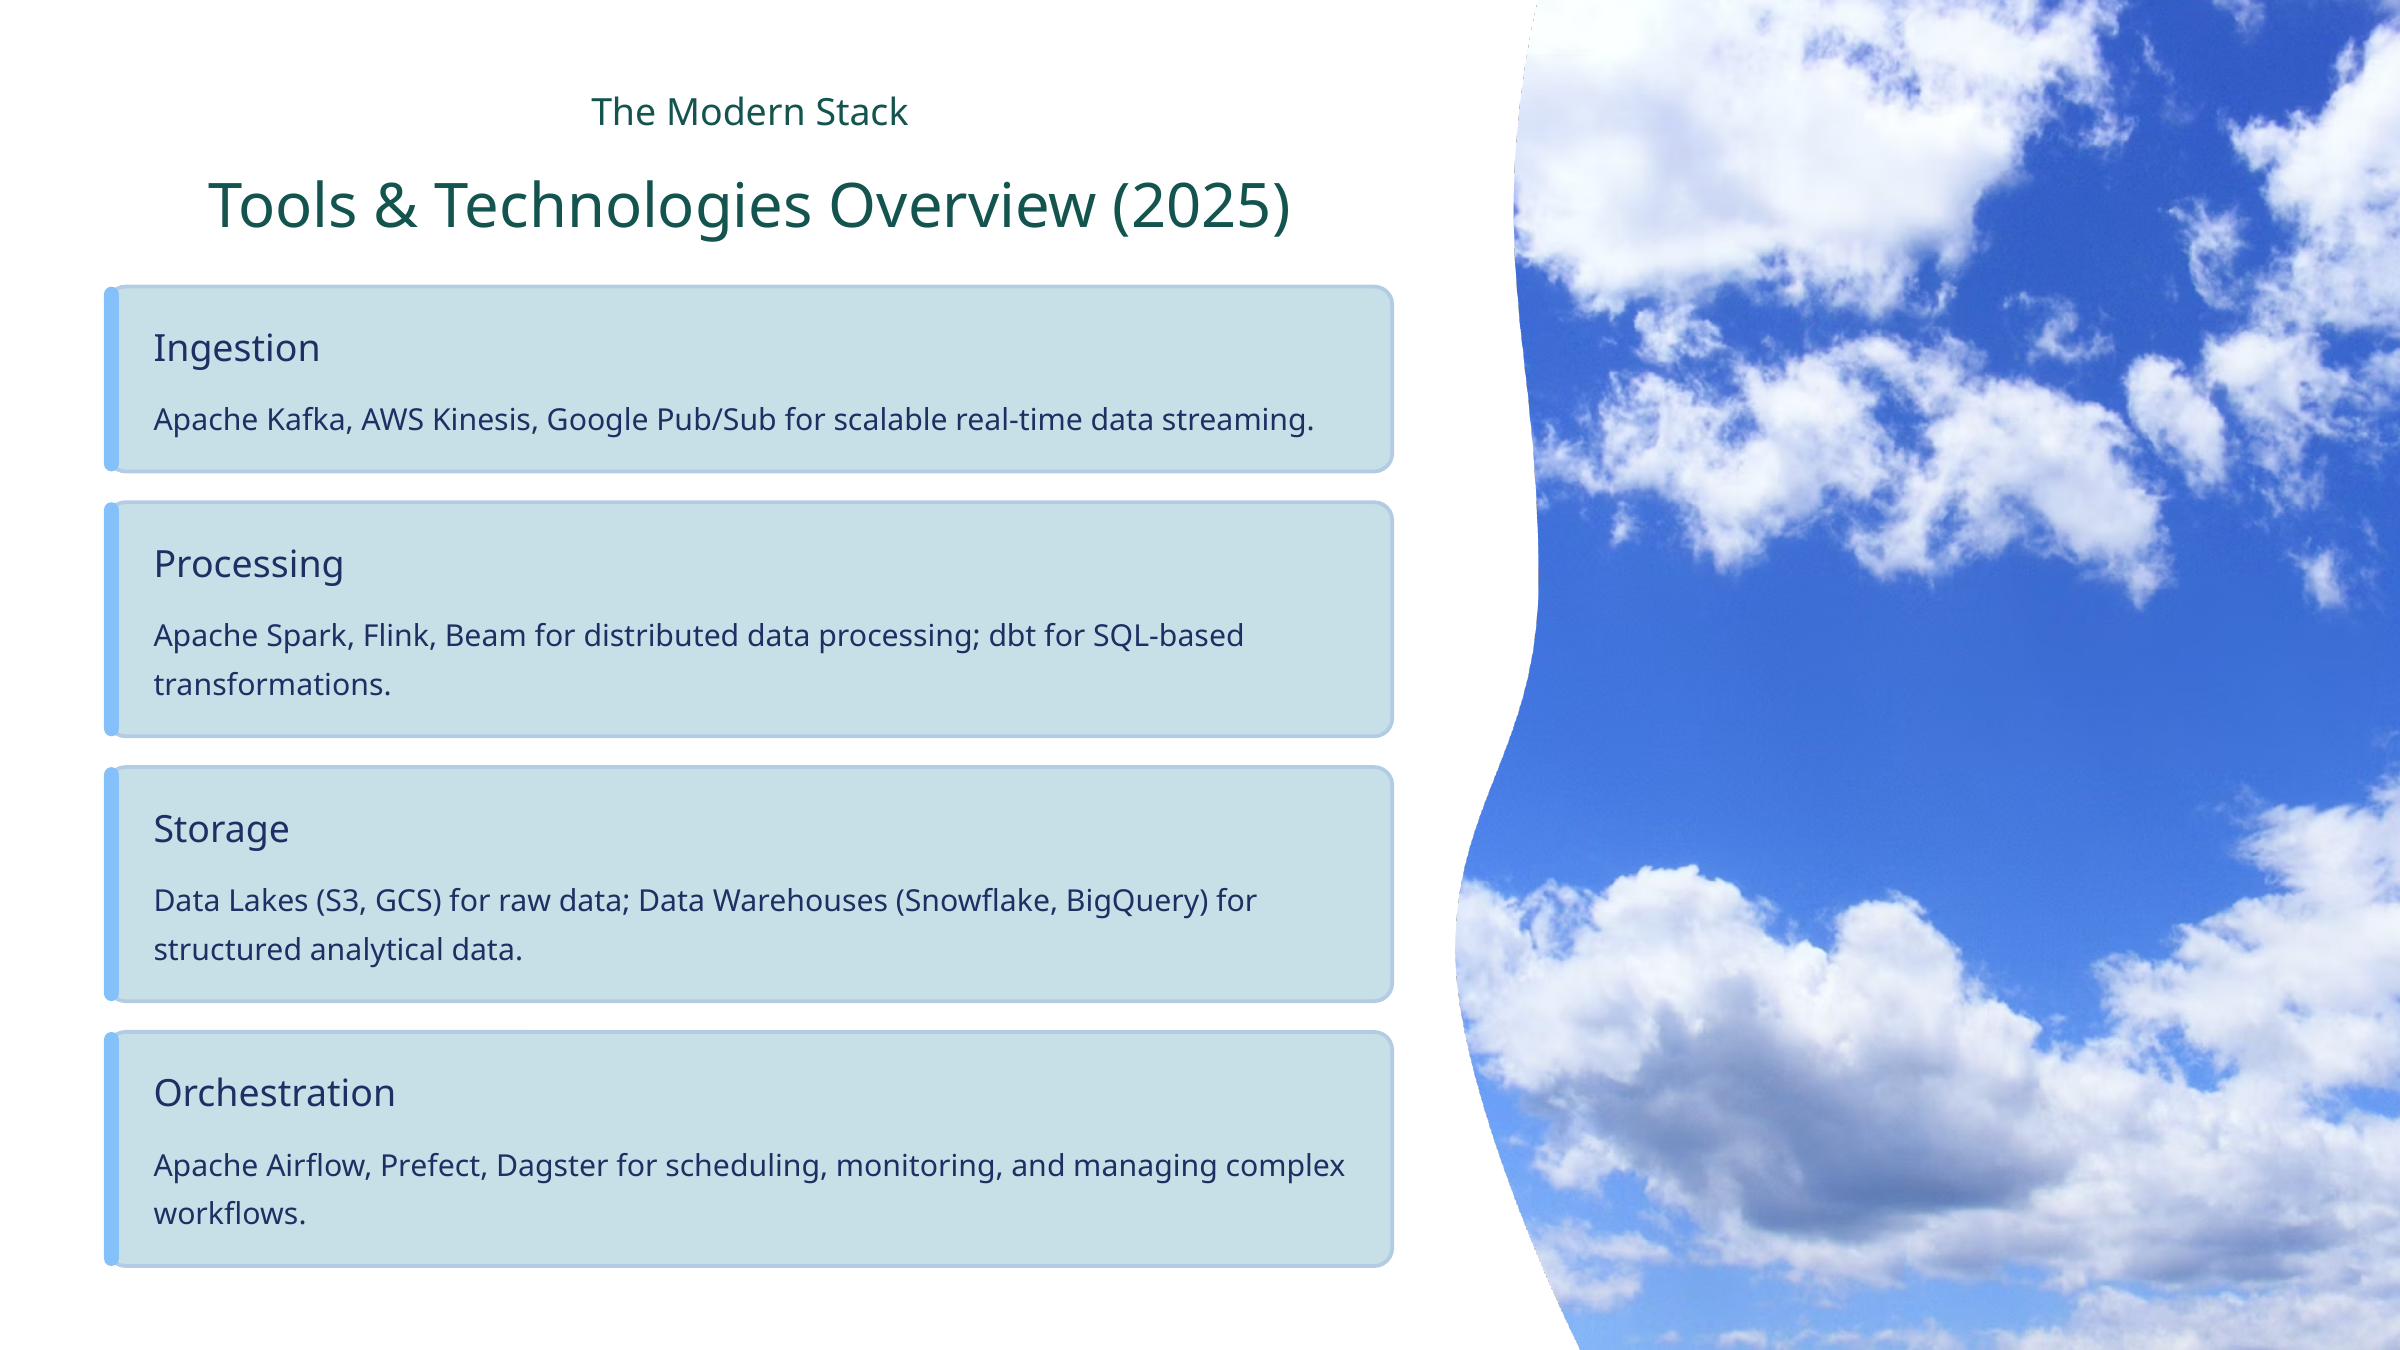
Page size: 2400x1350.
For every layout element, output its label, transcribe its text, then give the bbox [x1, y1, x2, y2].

text_box [103, 286, 119, 472]
text_box Storage [153, 801, 539, 850]
text_box [103, 1031, 119, 1267]
text_box [117, 1031, 1393, 1267]
text_box [103, 502, 119, 737]
text_box Tools & Technologies Overview (2025) [198, 163, 1302, 241]
text_box [117, 286, 1393, 472]
text_box The Modern Stack [557, 84, 943, 133]
text_box [117, 767, 1393, 1002]
text_box Apache Airflow, Prefect, Dagster for scheduling, monitoring, and managing complex workflows. [153, 1133, 1358, 1232]
text_box Apache Spark, Flink, Beam for distributed data processing; dbt for SQL-based transformations. [153, 603, 1358, 702]
text_box [117, 502, 1393, 737]
text_box [103, 767, 119, 1002]
text_box Processing [153, 536, 539, 585]
text_box Ingestion [153, 321, 539, 370]
text_box Data Lakes (S3, GCS) for raw data; Data Warehouses (Snowflake, BigQuery) for structured analytical data. [153, 868, 1358, 967]
text_box Apache Kafka, AWS Kinesis, Google Pub/Sub for scalable real-time data streaming. [153, 387, 1358, 437]
text_box Orchestration [153, 1066, 539, 1115]
picture [1454, 0, 2400, 1350]
